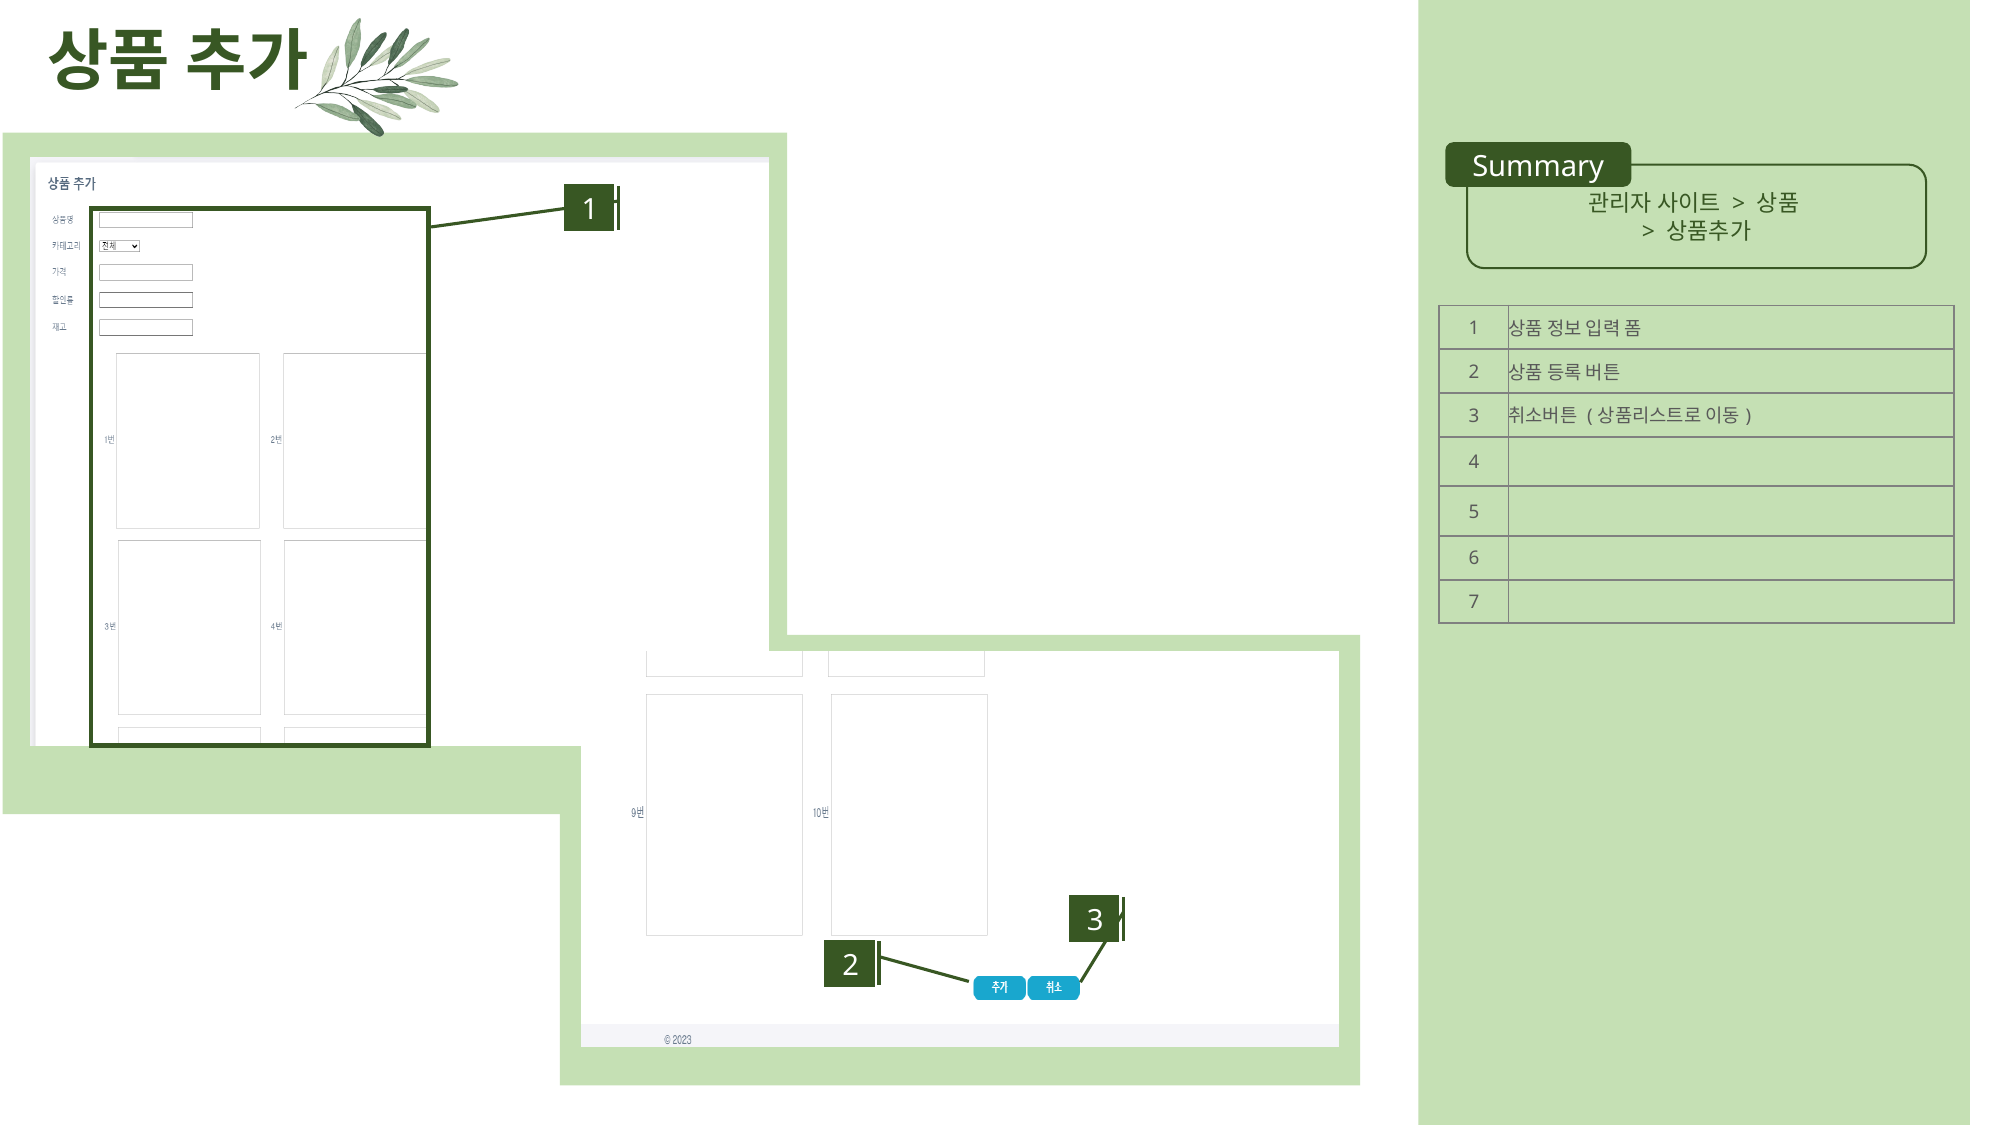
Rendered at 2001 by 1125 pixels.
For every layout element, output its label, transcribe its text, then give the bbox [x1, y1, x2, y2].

table_cell 취소버튼 (상품리스트로 이동) [1509, 394, 1953, 436]
table_cell 상품 등록 버튼 [1509, 350, 1953, 392]
table_cell 4 [1440, 438, 1508, 485]
table_cell 5 [1440, 487, 1508, 535]
table_cell 2 [1440, 350, 1508, 392]
table_cell 7 [1440, 581, 1508, 622]
table_header 1 [1440, 306, 1508, 348]
picture [29, 0, 1339, 1047]
table_cell [1509, 581, 1953, 622]
text_box [443, 132, 788, 634]
table_cell [1509, 487, 1953, 535]
table_cell [1509, 438, 1953, 485]
text_box [1418, 0, 1970, 1125]
text_box 상품 추가 [39, 10, 300, 106]
table_cell [1509, 537, 1953, 579]
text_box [825, 937, 970, 989]
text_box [430, 182, 619, 234]
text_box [1070, 893, 1124, 983]
table_cell 6 [1440, 537, 1508, 579]
text_box [2, 132, 559, 815]
text_box [559, 634, 1361, 1086]
table_cell 3 [1440, 394, 1508, 436]
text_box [1466, 164, 1927, 269]
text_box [1446, 139, 1631, 190]
table_header 상품 정보 입력 폼 [1509, 306, 1953, 348]
